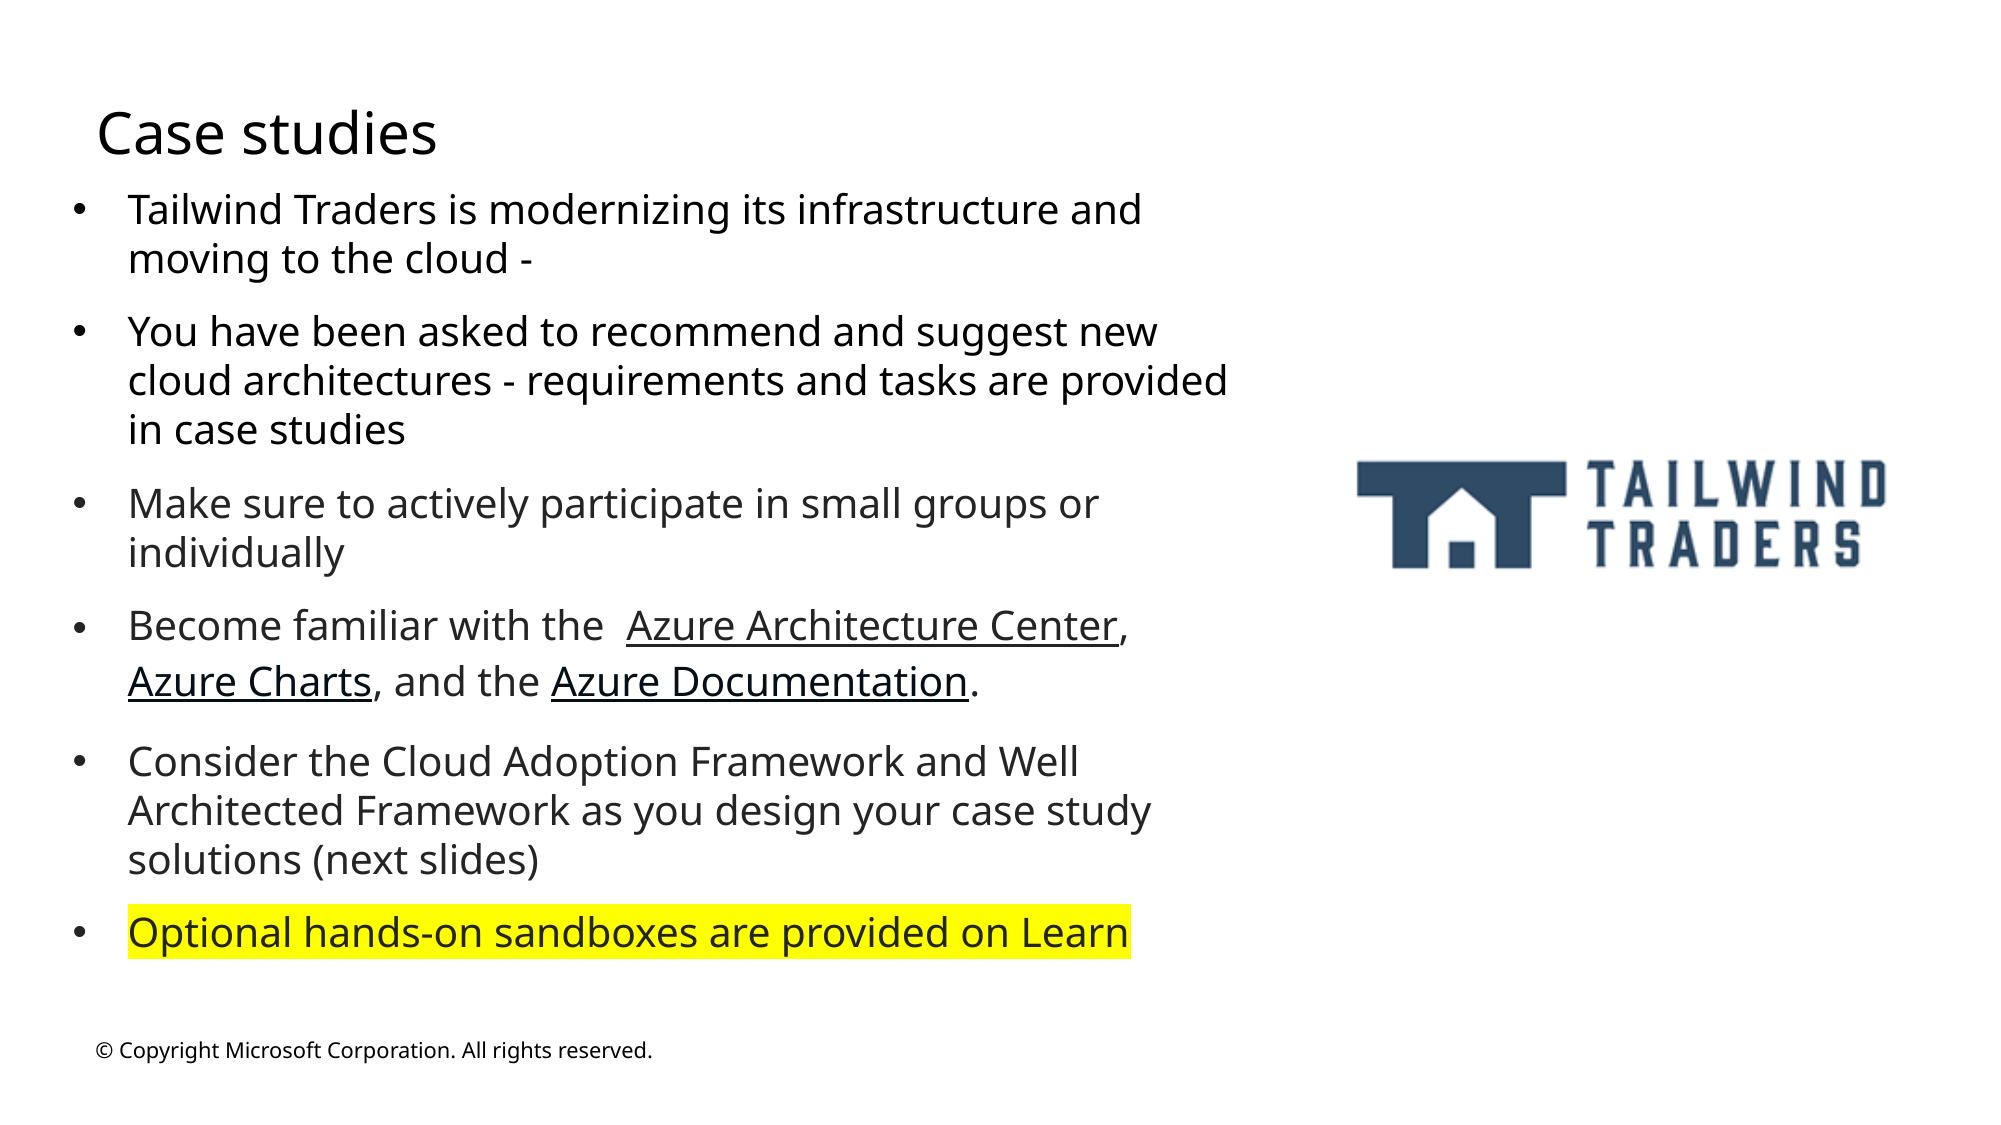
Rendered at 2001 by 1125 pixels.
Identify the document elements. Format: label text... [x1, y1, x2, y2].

text_box Tailwind Traders is modernizing its infrastructure and moving to the cloud - You have been asked to recommend and suggest new cloud architectures - requirements and tasks are provided in case studies Make sure to actively participate in small groups or individually Become familiar with the Azure Architecture Center, Azure Charts, and the Azure Documentation. Consider the Cloud Adoption Framework and Well Architected Framework as you design your case study solutions (next slides) Optional hands-on sandboxes are provided on Learn [72, 217, 1263, 996]
title Case studies [96, 96, 1441, 167]
picture [1339, 440, 1905, 592]
